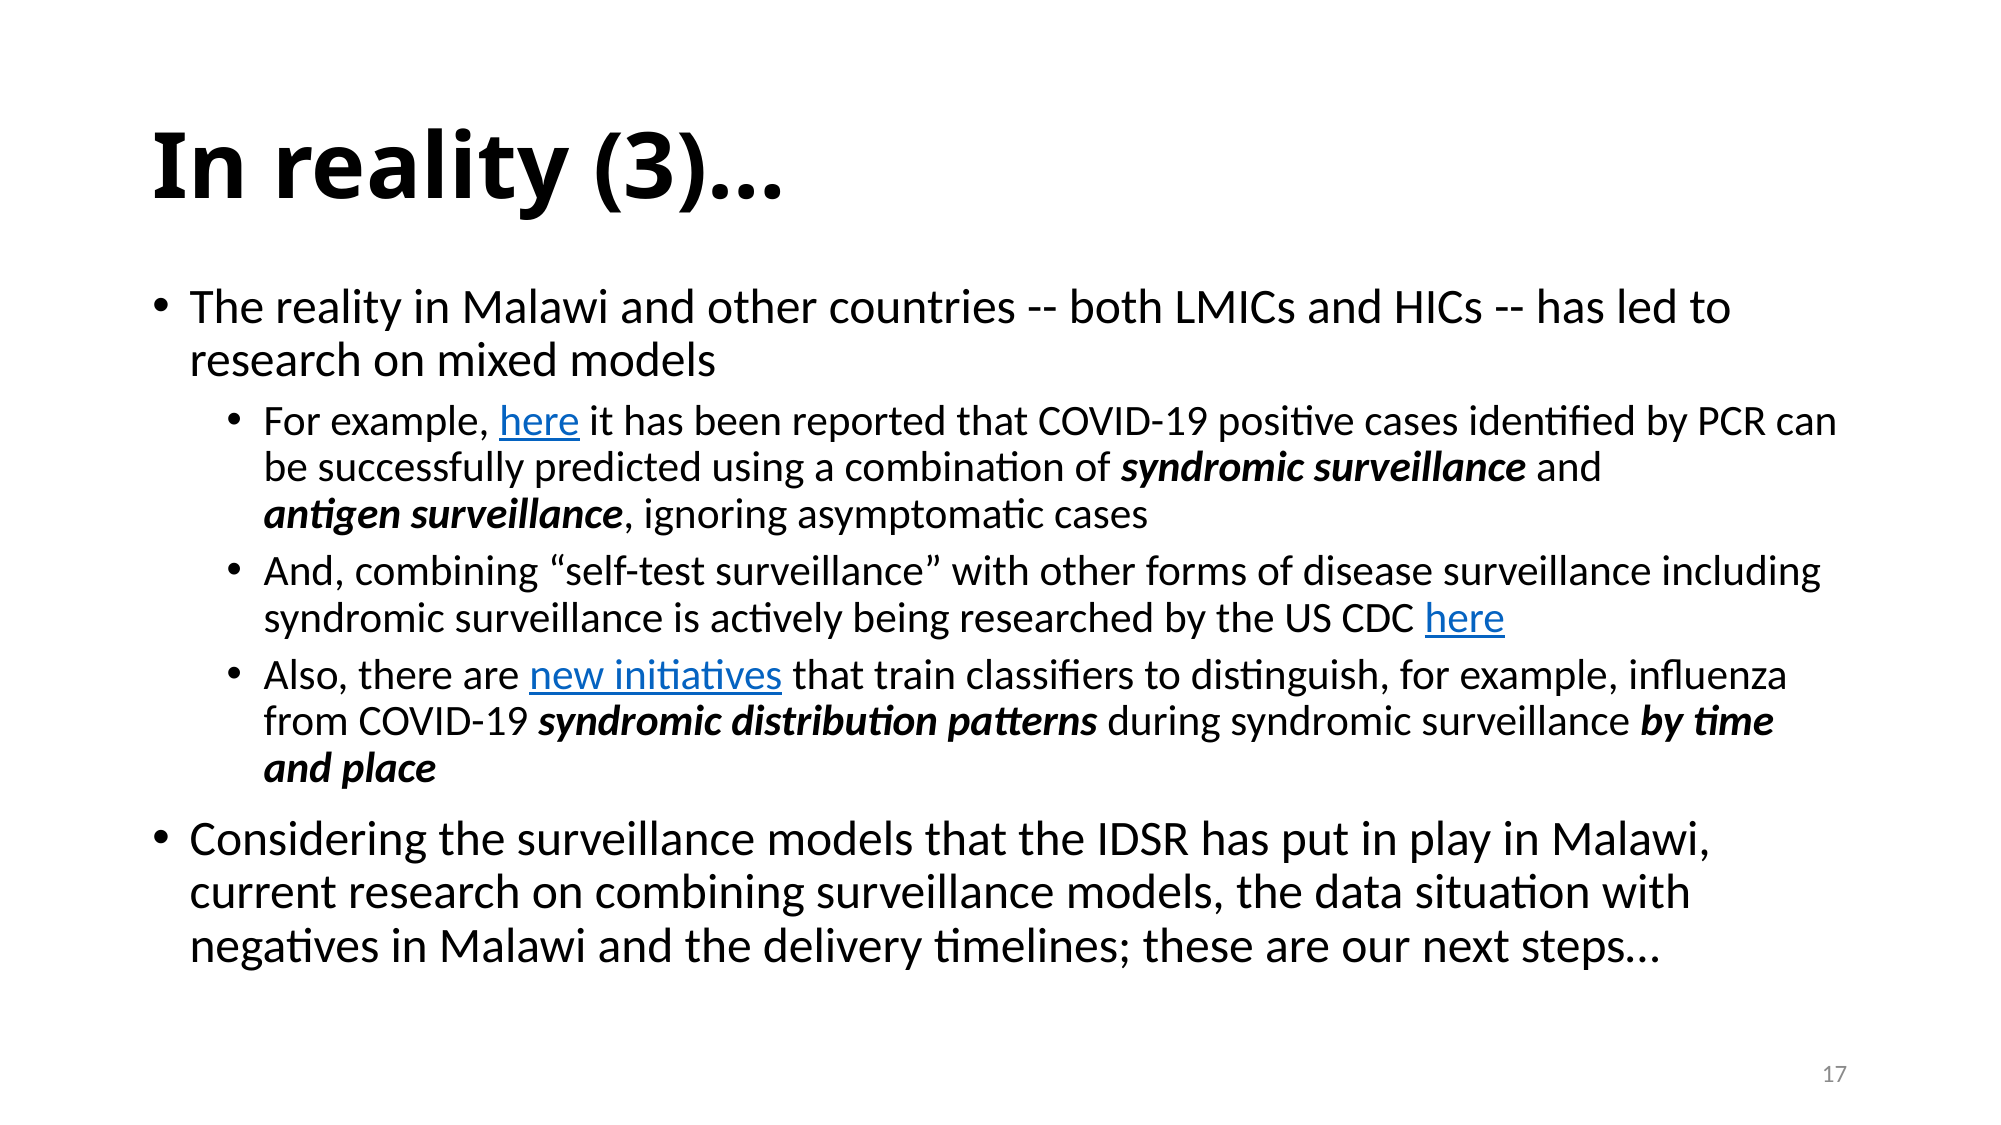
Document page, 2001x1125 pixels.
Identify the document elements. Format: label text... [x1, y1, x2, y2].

slide_number 16 [1412, 1042, 1863, 1103]
list The reality in Malawi and other countries -- both LMICs and HICs -- has led to research on mixed models For example, here it has been reported that COVID-19 positive cases identified by PCR can be successfully predicted using a combination of syndromic surveillance and antigen surveillance, ignoring asymptomatic cases And, combining “self-test surveillance” with other forms of disease surveillance including syndromic surveillance is actively being researched by the US CDC here Also, there are new initiatives that train classifiers to distinguish, for example, influenza from COVID-19 syndromic distribution patterns during syndromic surveillance by time and place Considering the surveillance models that the IDSR has put in play in Malawi, current research on combining surveillance models, the data situation with negatives in Malawi and the delivery timelines; these are our next steps… [137, 273, 1863, 987]
title In reality (3)… [137, 59, 1863, 273]
